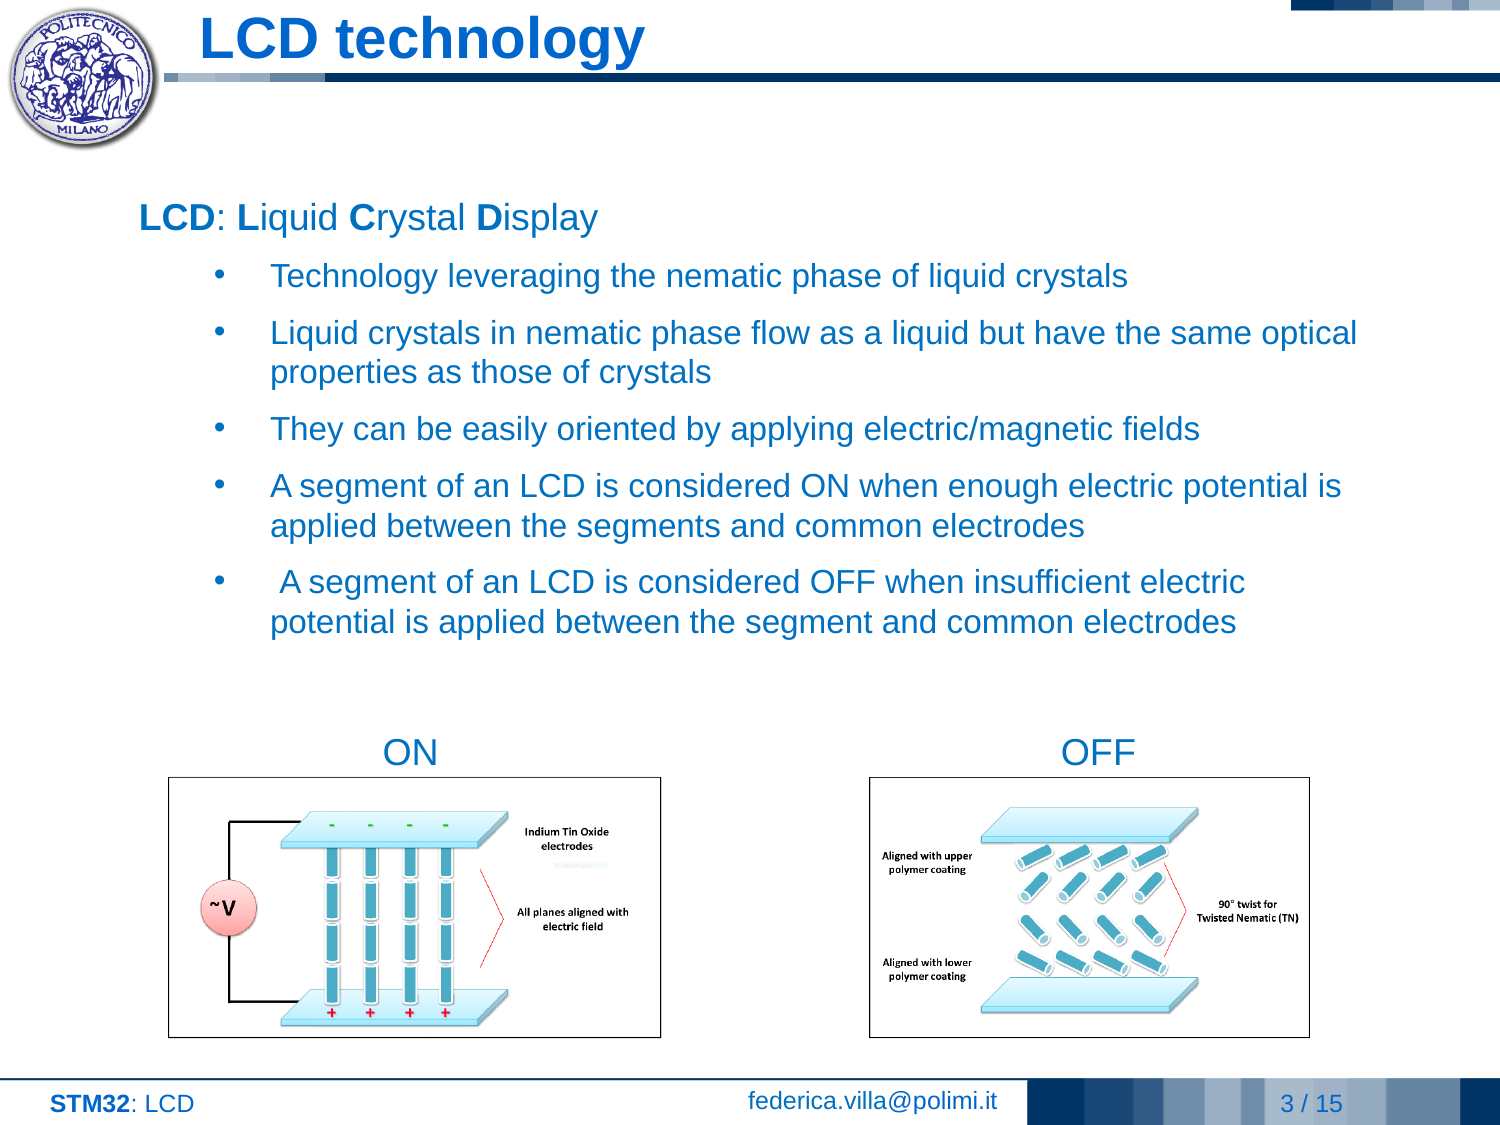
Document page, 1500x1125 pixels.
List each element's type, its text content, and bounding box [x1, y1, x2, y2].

text_box ON [367, 720, 454, 773]
picture [867, 774, 1311, 1039]
text_box LCD technology [199, 0, 1500, 71]
picture [164, 0, 1500, 82]
text_box OFF [1045, 720, 1151, 773]
picture [167, 774, 662, 1039]
text_box LCD: Liquid Crystal Display Technology leveraging the nematic phase of liquid crystals Liquid crystals in nematic phase flow as a liquid but have the same optical properties as those of crystals They can be easily oriented by applying electric/magnetic fields A segment of an LCD is considered ON when enough electric potential is applied between the segments and common electrodes A segment of an LCD is considered OFF when insufficient electric potential is applied between the segment and common electrodes [124, 185, 1376, 660]
picture [0, 1075, 1500, 1125]
picture [0, 0, 163, 153]
